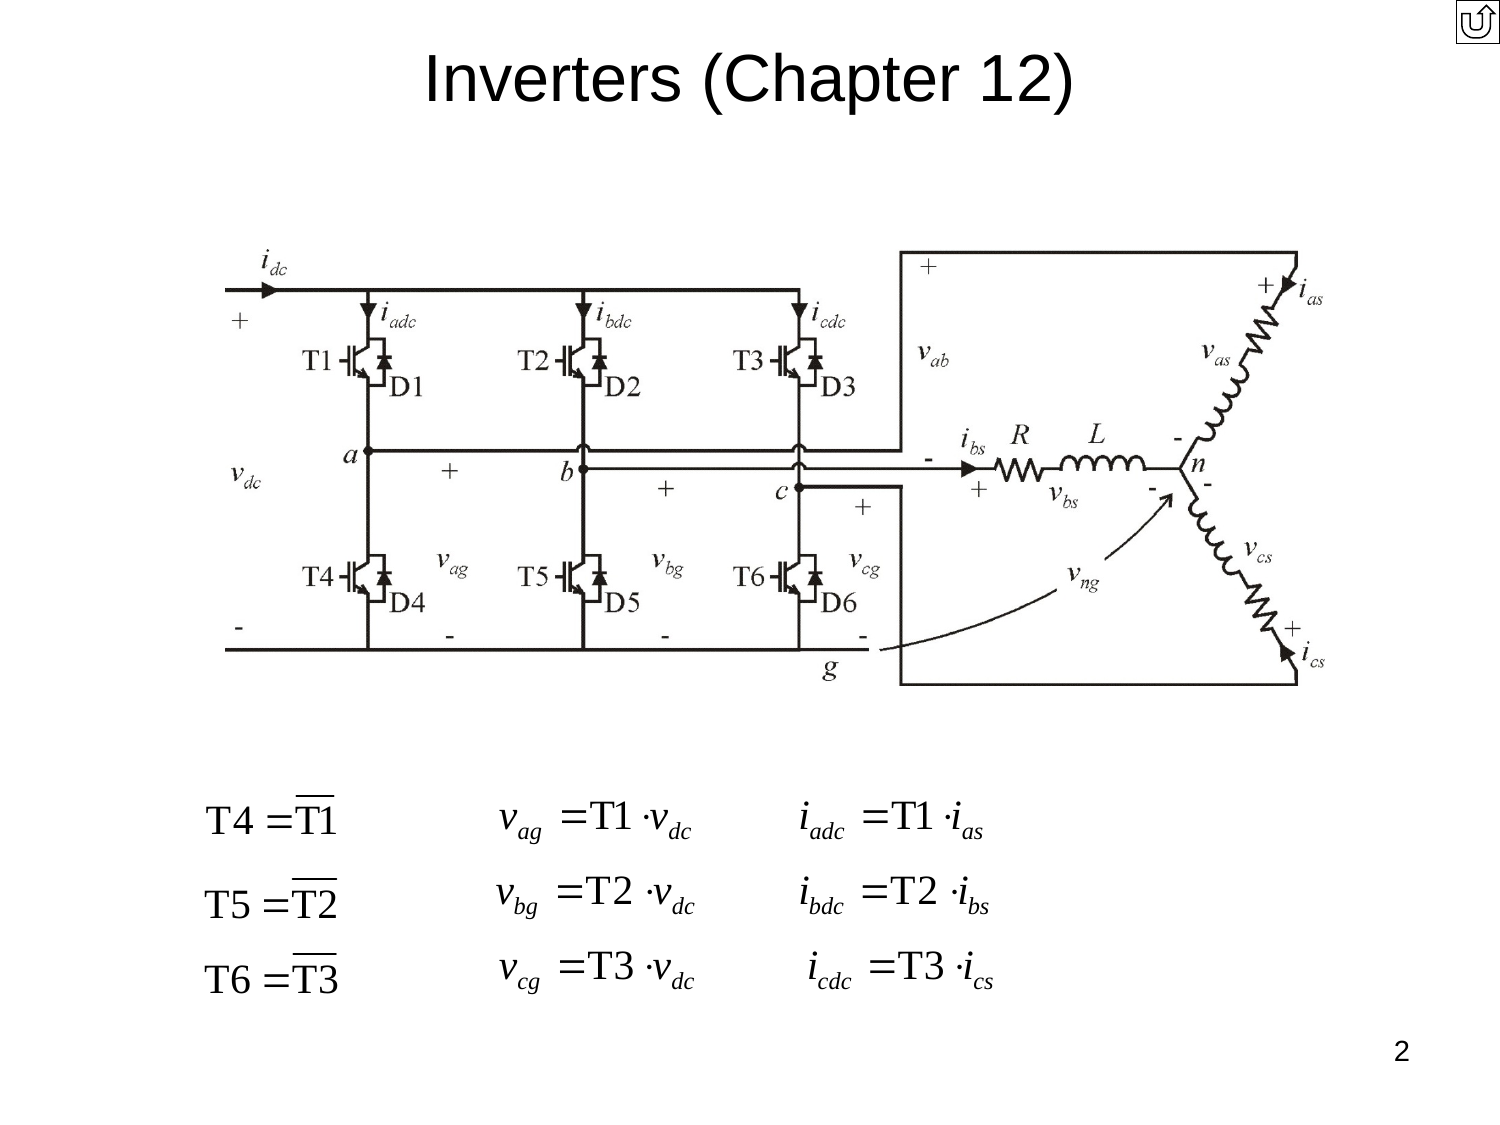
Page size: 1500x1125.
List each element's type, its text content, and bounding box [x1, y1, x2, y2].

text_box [492, 937, 702, 1004]
slide_number 1 [1074, 1024, 1426, 1103]
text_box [198, 869, 345, 929]
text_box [492, 787, 699, 854]
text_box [792, 787, 992, 851]
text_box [792, 862, 999, 926]
picture [224, 249, 1326, 686]
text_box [199, 785, 343, 842]
title Inverters (Chapter 12) [74, 24, 1426, 126]
text_box [1456, 0, 1500, 44]
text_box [489, 862, 702, 929]
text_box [198, 944, 345, 1004]
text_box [801, 937, 1001, 1001]
